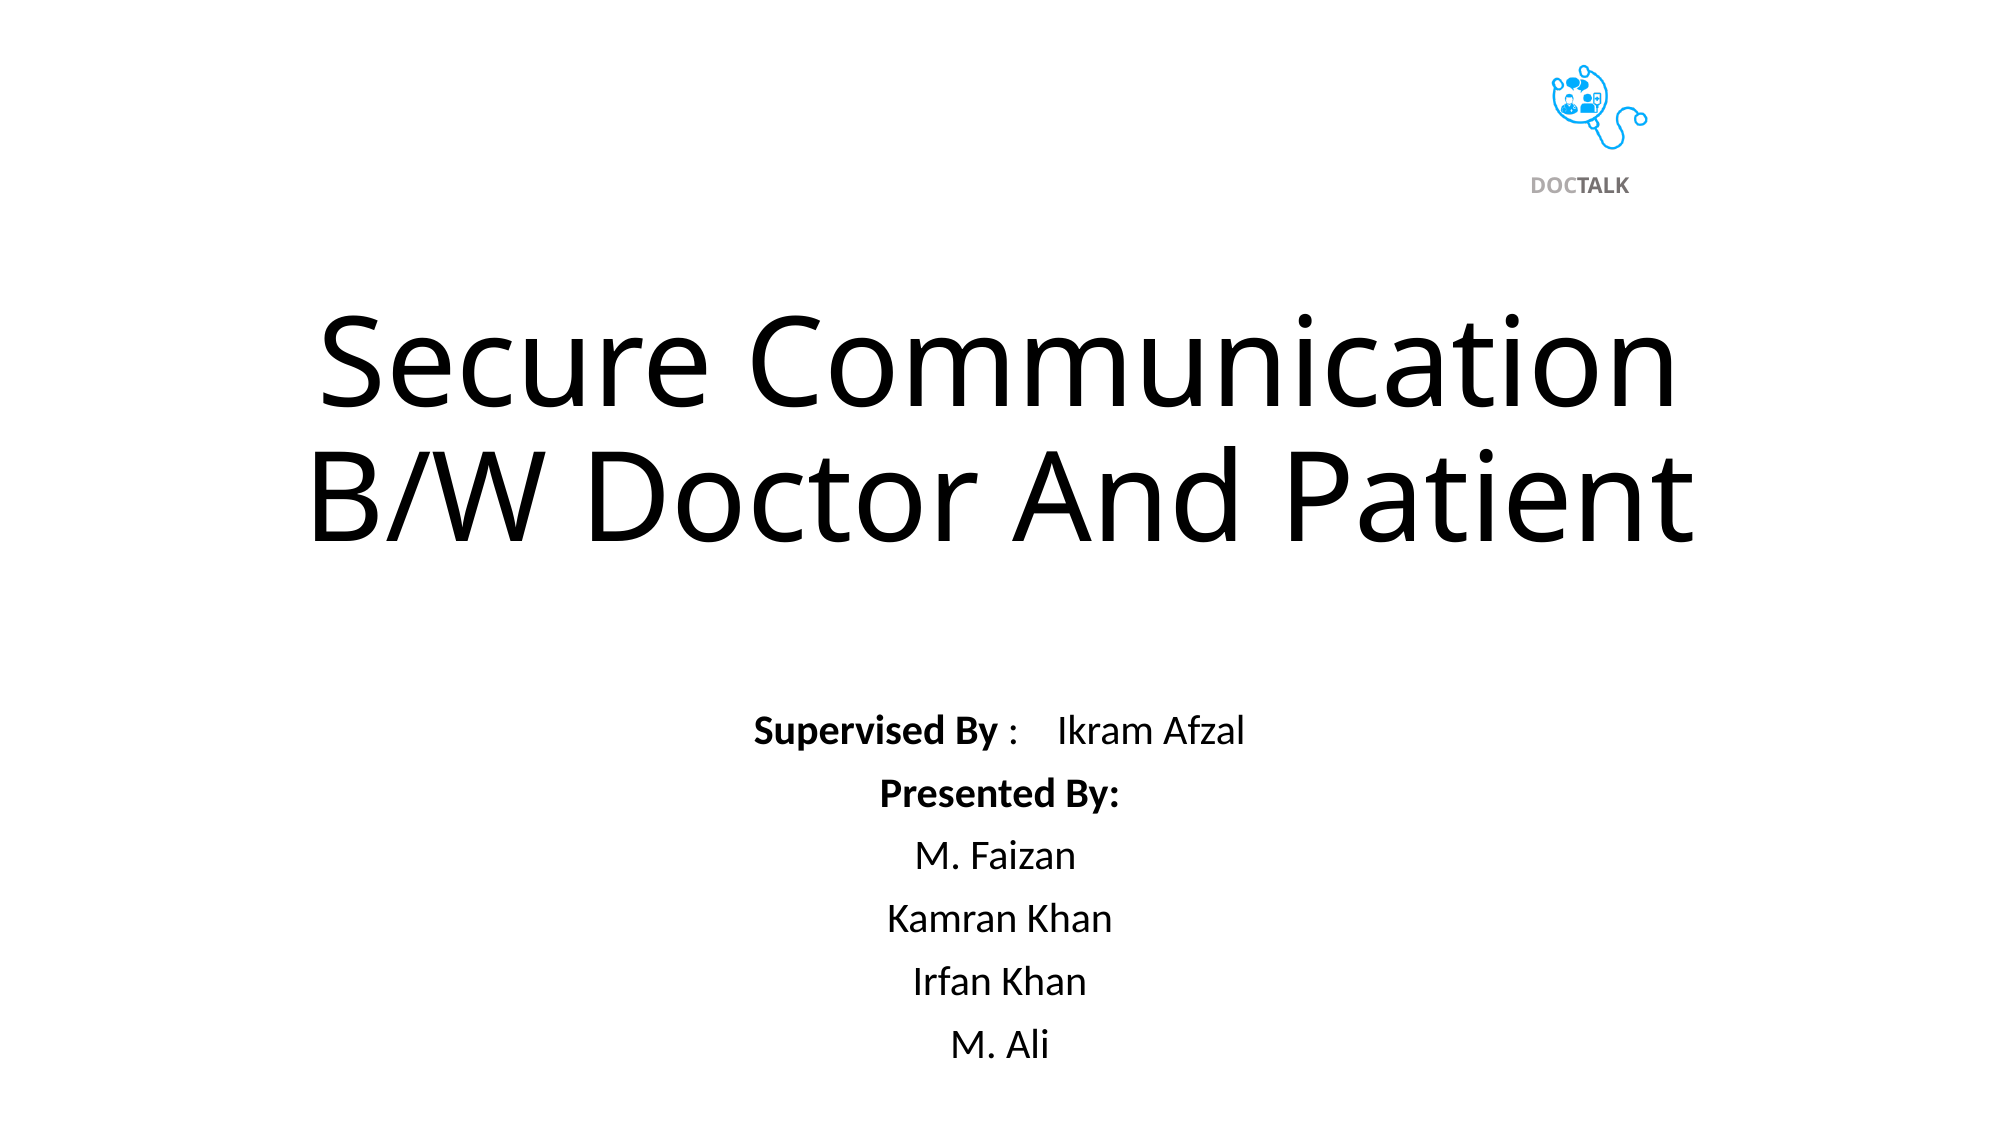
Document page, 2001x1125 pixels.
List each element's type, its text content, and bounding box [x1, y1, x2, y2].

text_box DOCTALK [1515, 164, 1645, 206]
subtitle Supervised By : Ikram Afzal Presented By: M. Faizan Kamran Khan Irfan Khan M. Ali [561, 700, 1439, 1076]
title Secure Communication B/W Doctor And Patient [249, 184, 1750, 576]
picture [1540, 51, 1654, 165]
